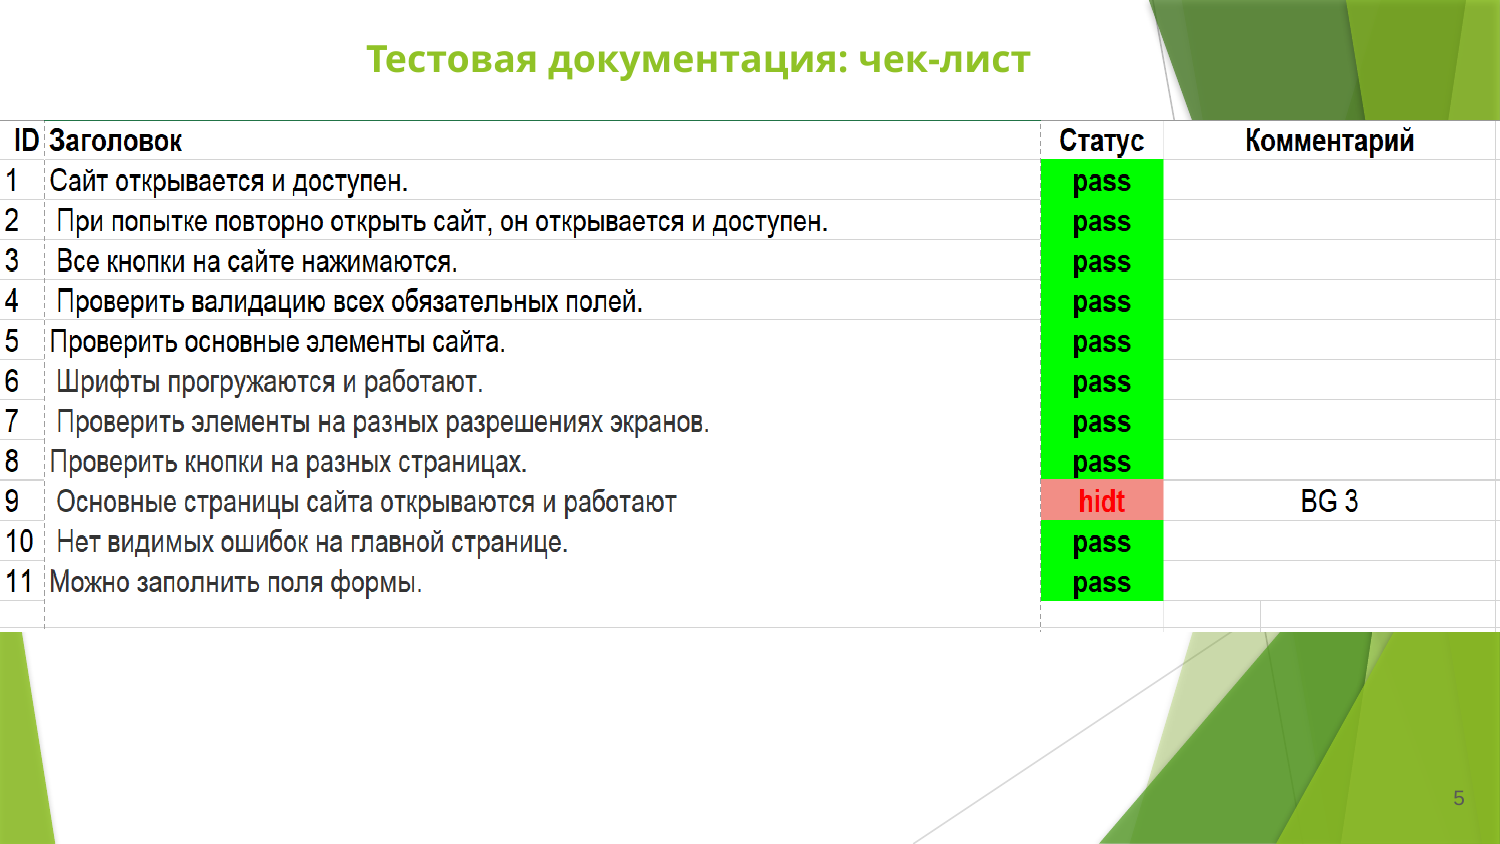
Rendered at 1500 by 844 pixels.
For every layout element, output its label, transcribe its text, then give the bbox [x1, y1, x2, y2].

picture [0, 119, 1500, 633]
slide_number 5 [1424, 771, 1480, 824]
title Тестовая документация: чек-лист [51, 20, 1449, 70]
